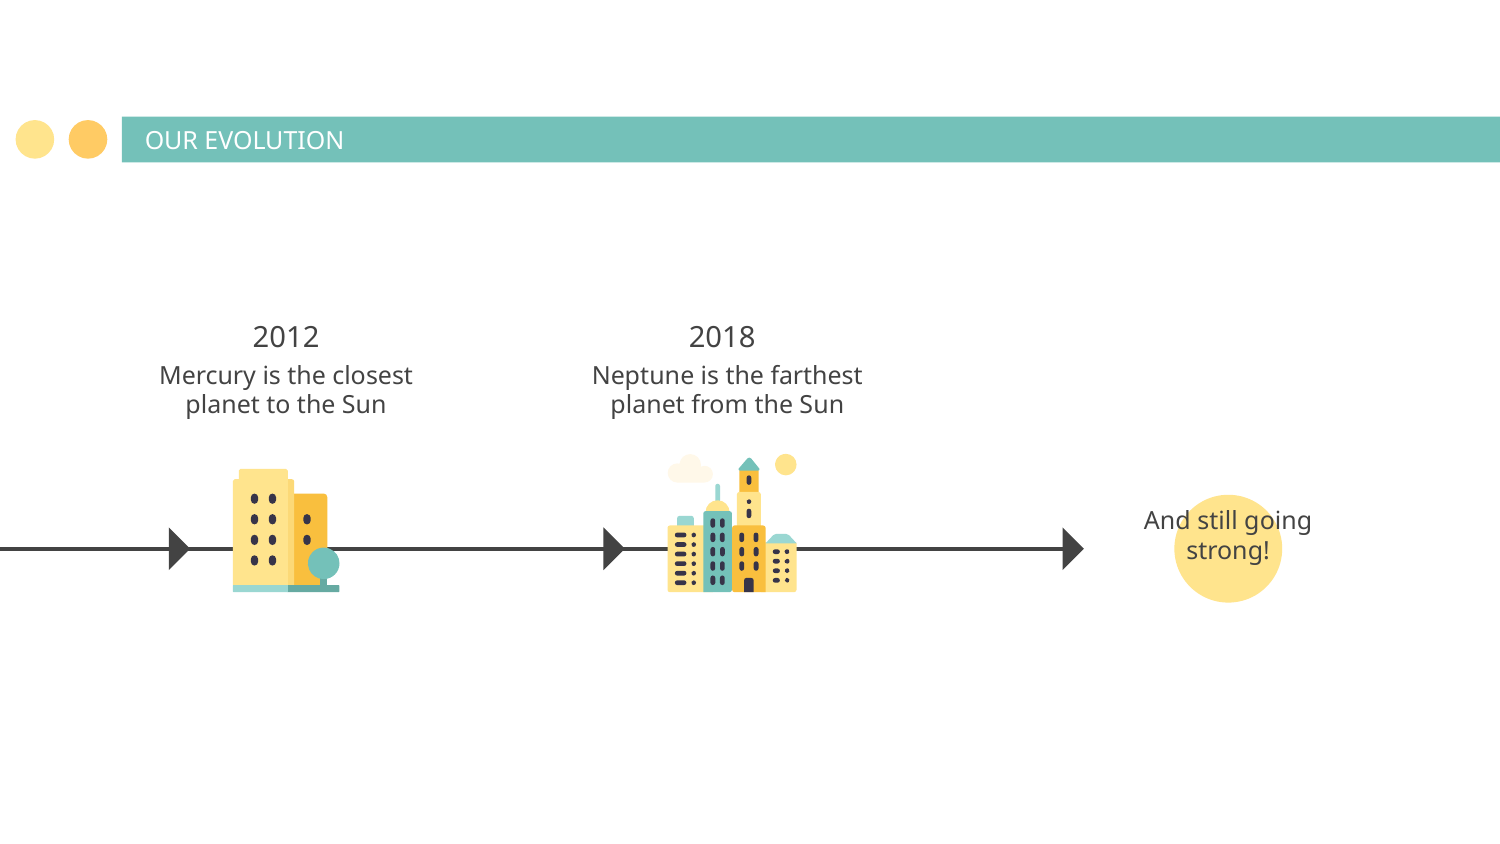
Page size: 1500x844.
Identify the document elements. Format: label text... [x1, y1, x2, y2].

text_box 2012 [169, 303, 403, 344]
text_box [168, 527, 191, 571]
text_box [189, 546, 227, 551]
text_box [802, 546, 1062, 551]
title OUR EVOLUTION [129, 118, 952, 170]
text_box [1062, 527, 1084, 571]
text_box [0, 546, 168, 551]
text_box [624, 546, 662, 551]
text_box And still going strong! [1124, 489, 1332, 572]
text_box Mercury is the closest planet to the Sun [129, 344, 443, 444]
text_box [603, 527, 625, 571]
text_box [667, 453, 797, 593]
text_box [1179, 572, 1277, 603]
text_box 2018 [618, 303, 826, 344]
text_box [232, 468, 340, 593]
text_box Neptune is the farthest planet from the Sun [571, 344, 884, 444]
text_box [344, 546, 603, 551]
